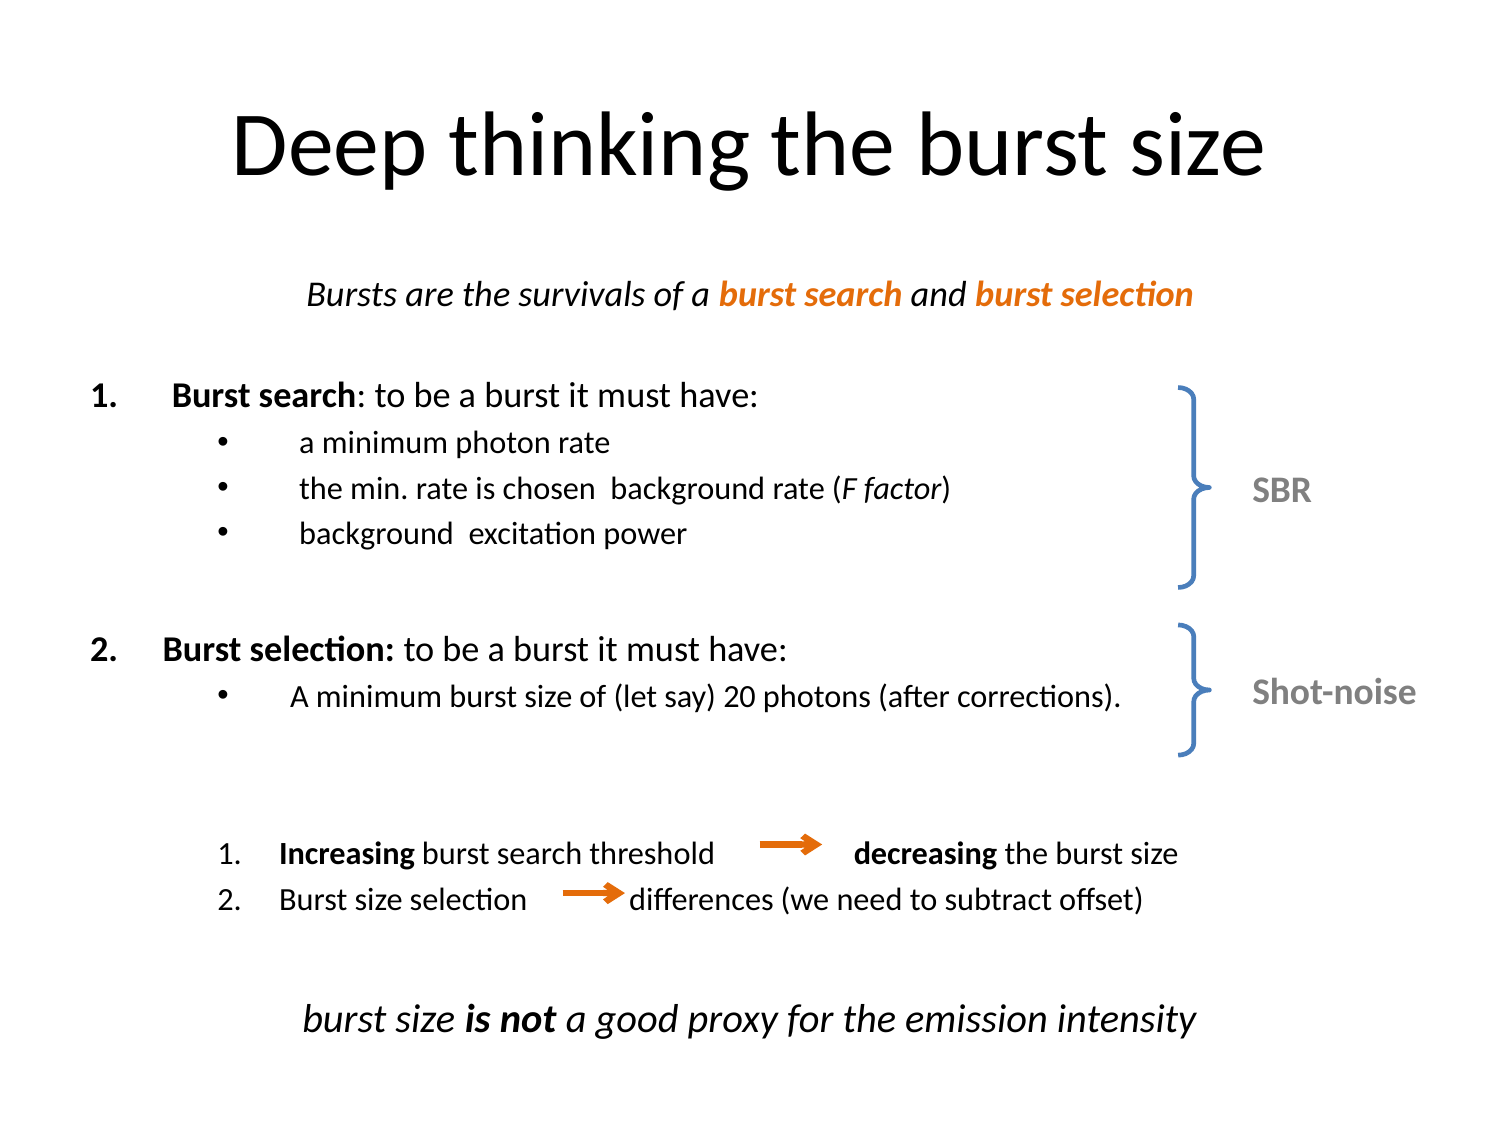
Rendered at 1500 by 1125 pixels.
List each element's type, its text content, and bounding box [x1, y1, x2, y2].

text_box Shot-noise [1237, 659, 1450, 720]
text_box [1178, 624, 1211, 756]
title Deep thinking the burst size [75, 45, 1425, 233]
text_box SBR [1237, 457, 1363, 517]
text_box [1178, 386, 1211, 589]
